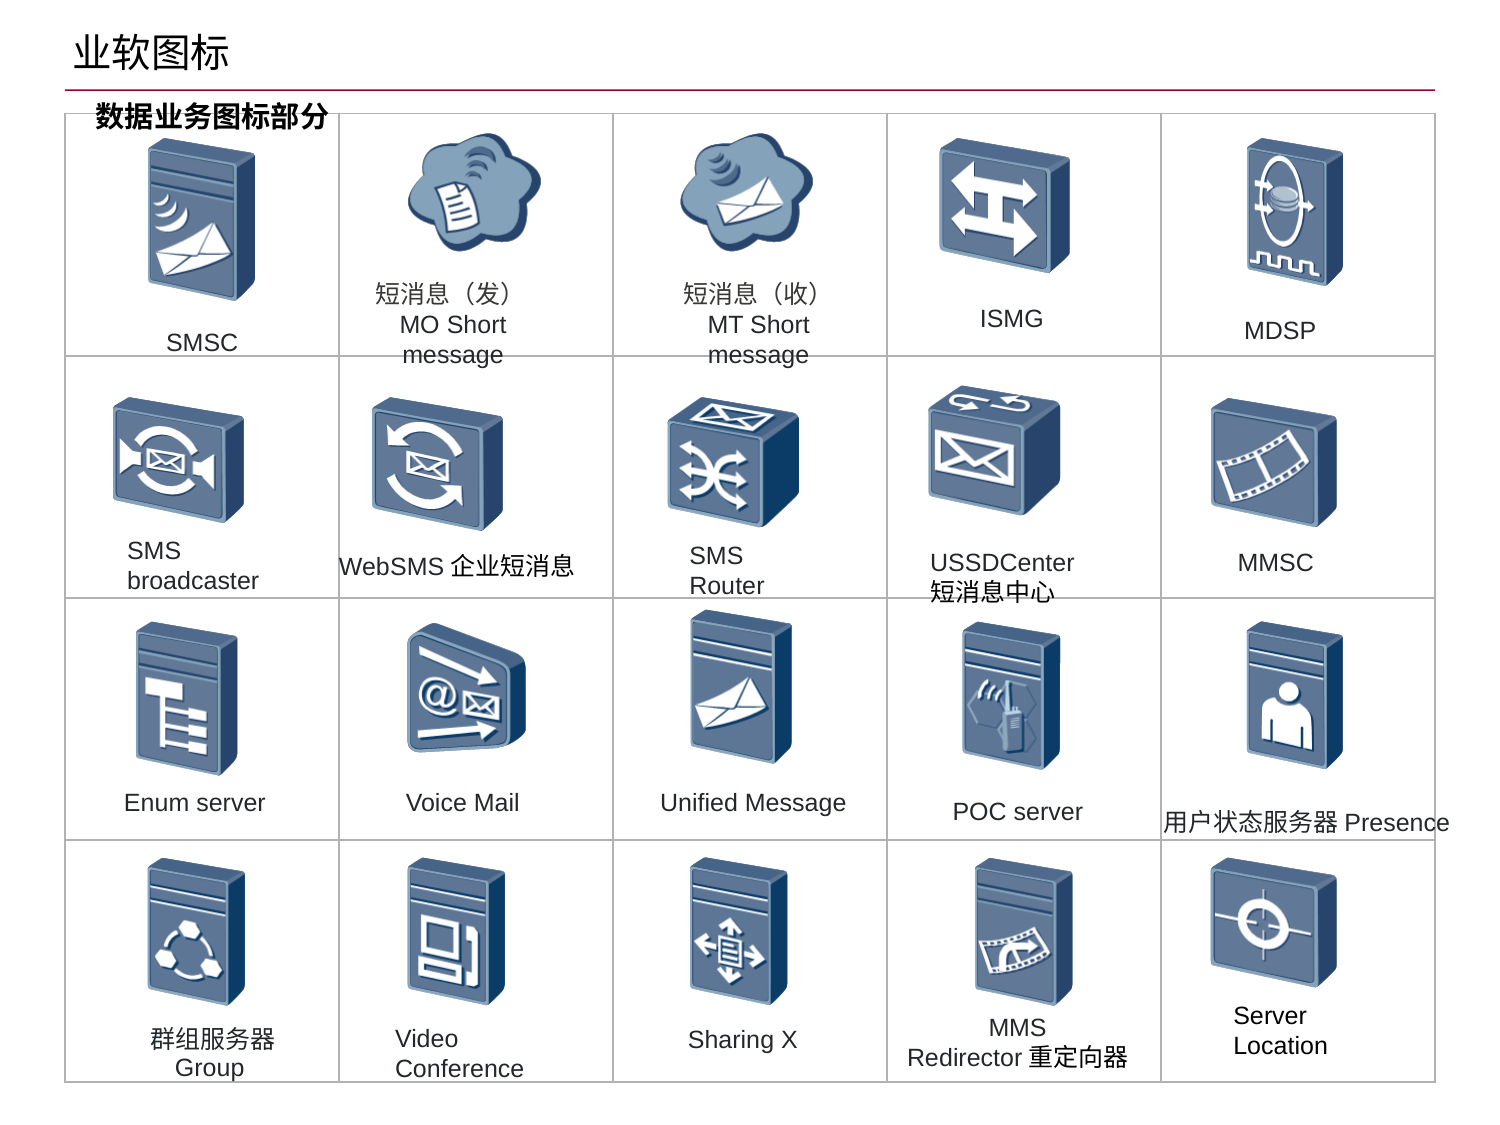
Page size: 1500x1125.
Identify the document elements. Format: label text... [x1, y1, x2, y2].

picture [1210, 396, 1337, 529]
text_box 群组服务器 [135, 1015, 291, 1061]
picture [926, 385, 1061, 517]
text_box Voice Mail [395, 786, 530, 817]
text_box Enum server [123, 786, 266, 817]
text_box Group [175, 1061, 245, 1082]
picture [938, 136, 1071, 275]
picture [147, 136, 255, 302]
picture [655, 125, 838, 274]
text_box 业软图标 [59, 22, 243, 82]
text_box MMS Redirector重定向器 [907, 1011, 1129, 1072]
text_box 数据业务图标部分 [64, 90, 361, 141]
text_box Sharing X [687, 1023, 799, 1054]
picture [974, 857, 1073, 1007]
picture [1210, 857, 1337, 989]
picture [111, 396, 244, 526]
picture [666, 396, 800, 529]
picture [690, 609, 793, 765]
text_box ISMG [974, 302, 1049, 333]
picture [1245, 621, 1344, 770]
picture [690, 857, 788, 1006]
text_box Unified Message [655, 786, 852, 817]
text_box 短消息（发） MO Short message [375, 278, 531, 369]
picture [962, 621, 1061, 771]
picture [135, 621, 238, 777]
picture [371, 396, 504, 534]
text_box Video Conference [395, 1022, 525, 1083]
text_box 短消息（收） MT Short message [679, 280, 839, 369]
text_box USSDCenter 短消息中心 [915, 538, 1129, 614]
picture [407, 621, 526, 753]
text_box 用户状态服务器Presence [1148, 798, 1465, 844]
text_box WebSMS企业短消息 [338, 550, 576, 581]
text_box POC server [952, 795, 1084, 826]
text_box Server Location [1233, 999, 1365, 1060]
text_box MDSP [1222, 314, 1339, 345]
picture [147, 857, 245, 1007]
picture [407, 857, 505, 1007]
text_box SMS broadcaster [112, 527, 308, 602]
text_box SMS Router [689, 539, 817, 600]
text_box SMSC [123, 326, 281, 357]
text_box MMSC [1222, 538, 1365, 584]
picture [1245, 136, 1344, 287]
picture [383, 125, 567, 274]
